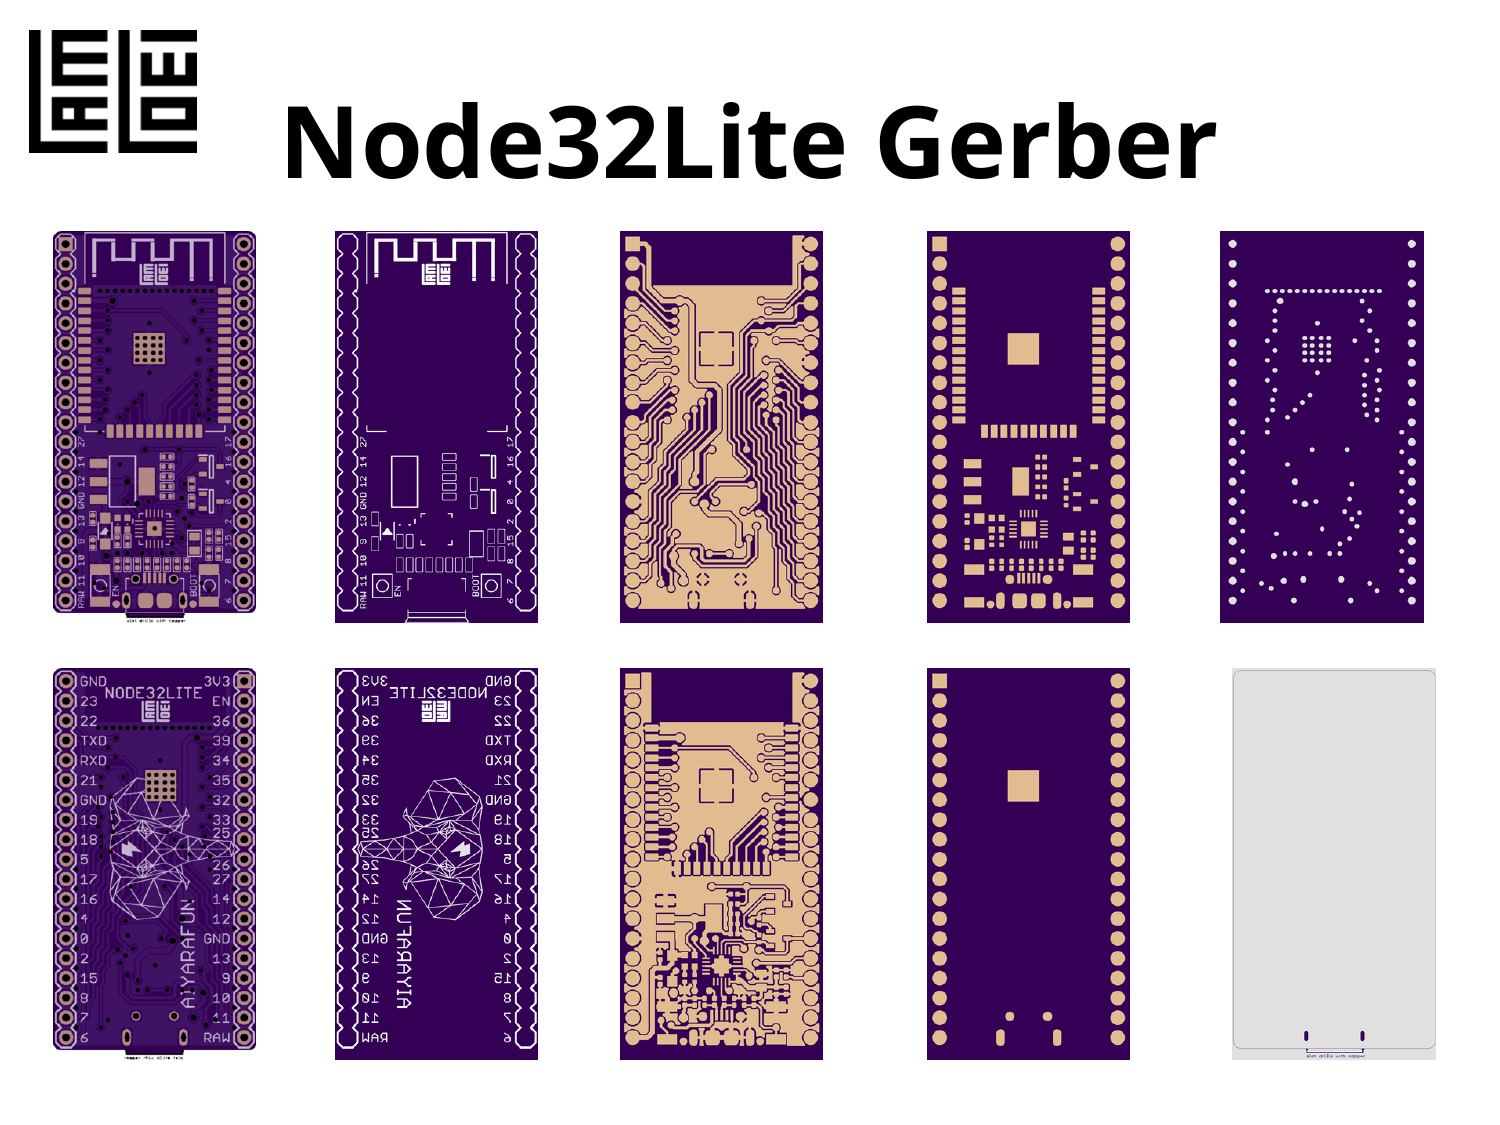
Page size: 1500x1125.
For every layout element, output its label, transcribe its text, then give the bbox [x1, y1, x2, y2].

picture [926, 231, 1130, 623]
picture [334, 668, 538, 1060]
picture [926, 668, 1130, 1060]
picture [334, 231, 538, 623]
picture [1220, 231, 1424, 623]
picture [52, 668, 256, 1060]
picture [29, 30, 197, 153]
title Node32Lite Gerber [75, 45, 1425, 233]
picture [52, 231, 256, 623]
picture [619, 231, 823, 623]
picture [619, 668, 823, 1060]
picture [1232, 668, 1436, 1060]
